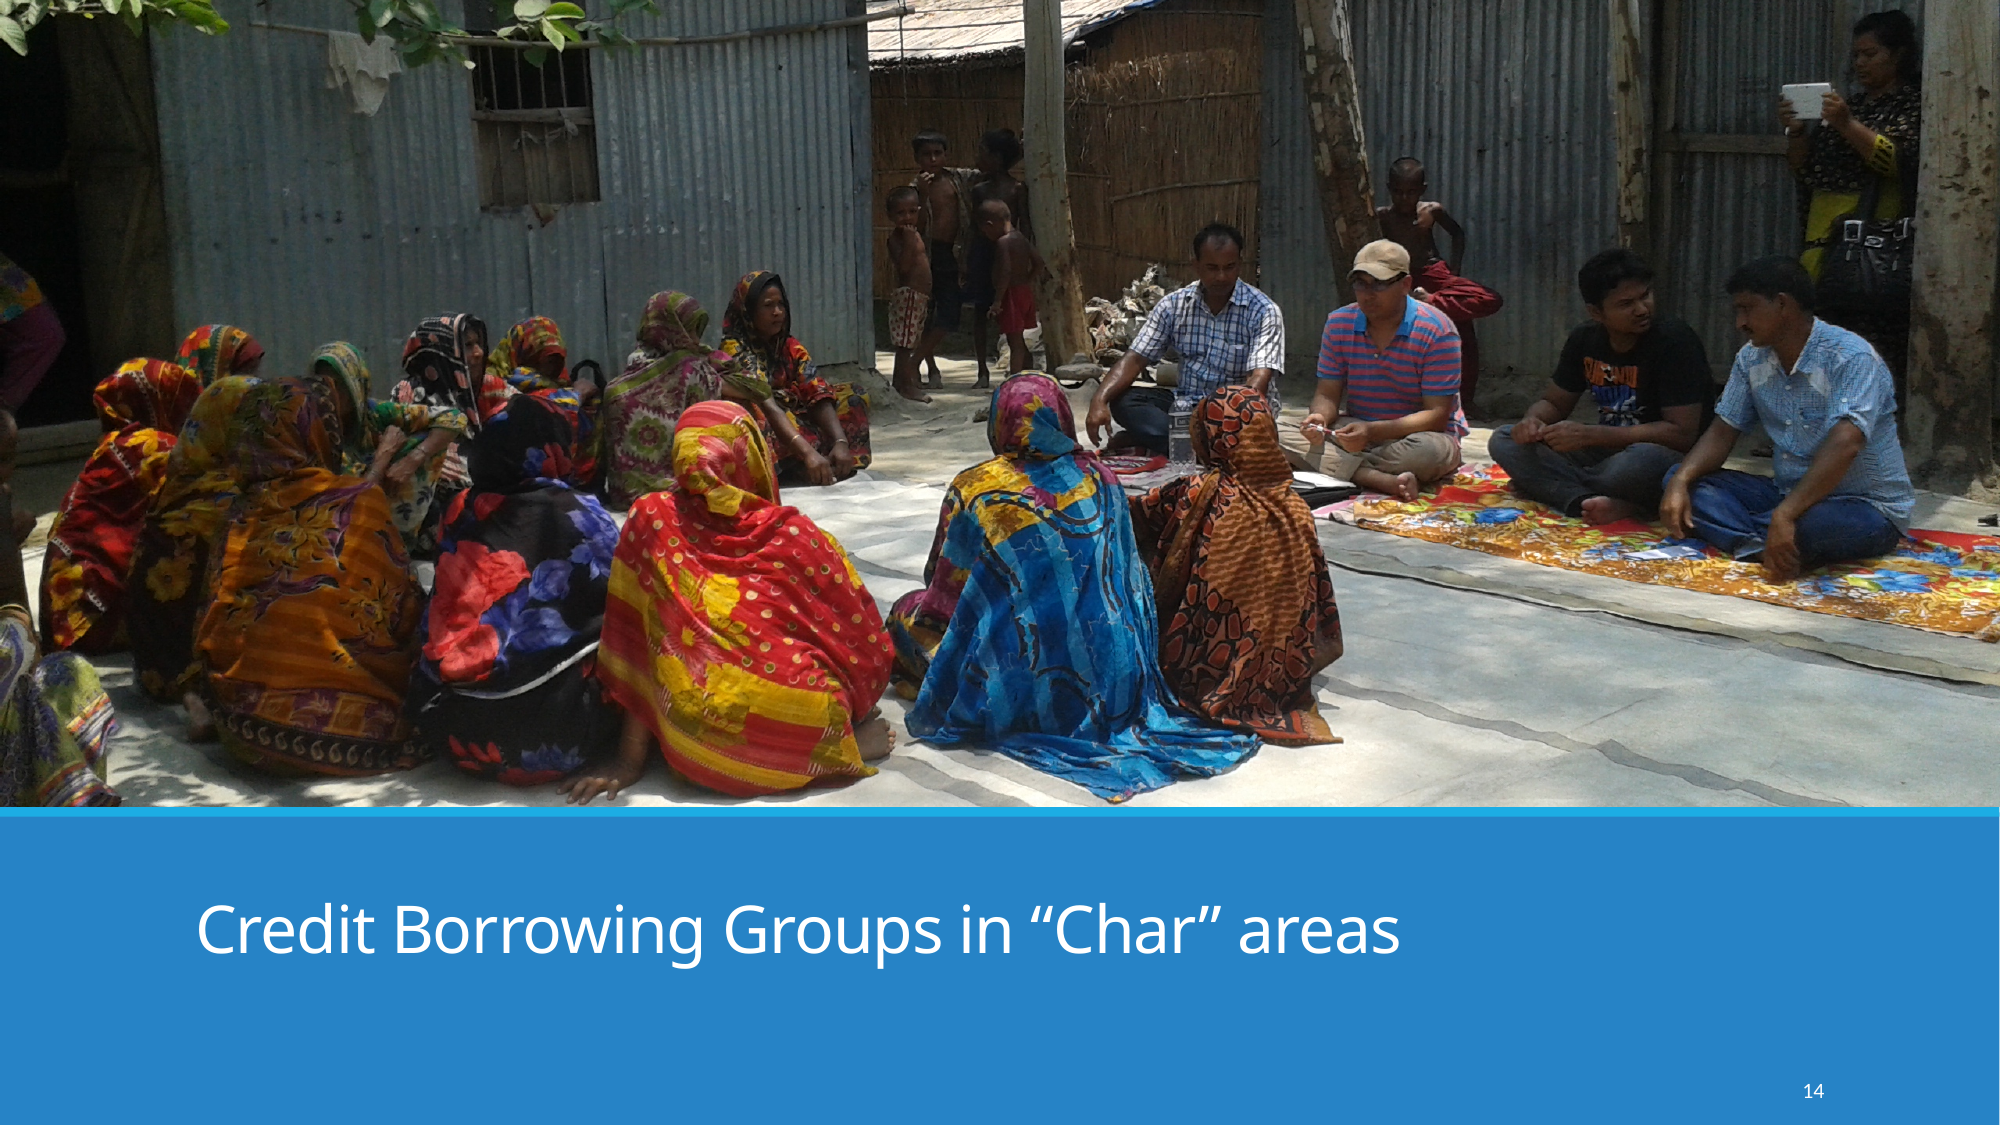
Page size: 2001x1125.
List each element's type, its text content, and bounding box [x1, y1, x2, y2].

slide_number 14 [1624, 1059, 1840, 1120]
title Credit Borrowing Groups in “Char” areas [180, 832, 1839, 968]
picture [0, 0, 2000, 807]
